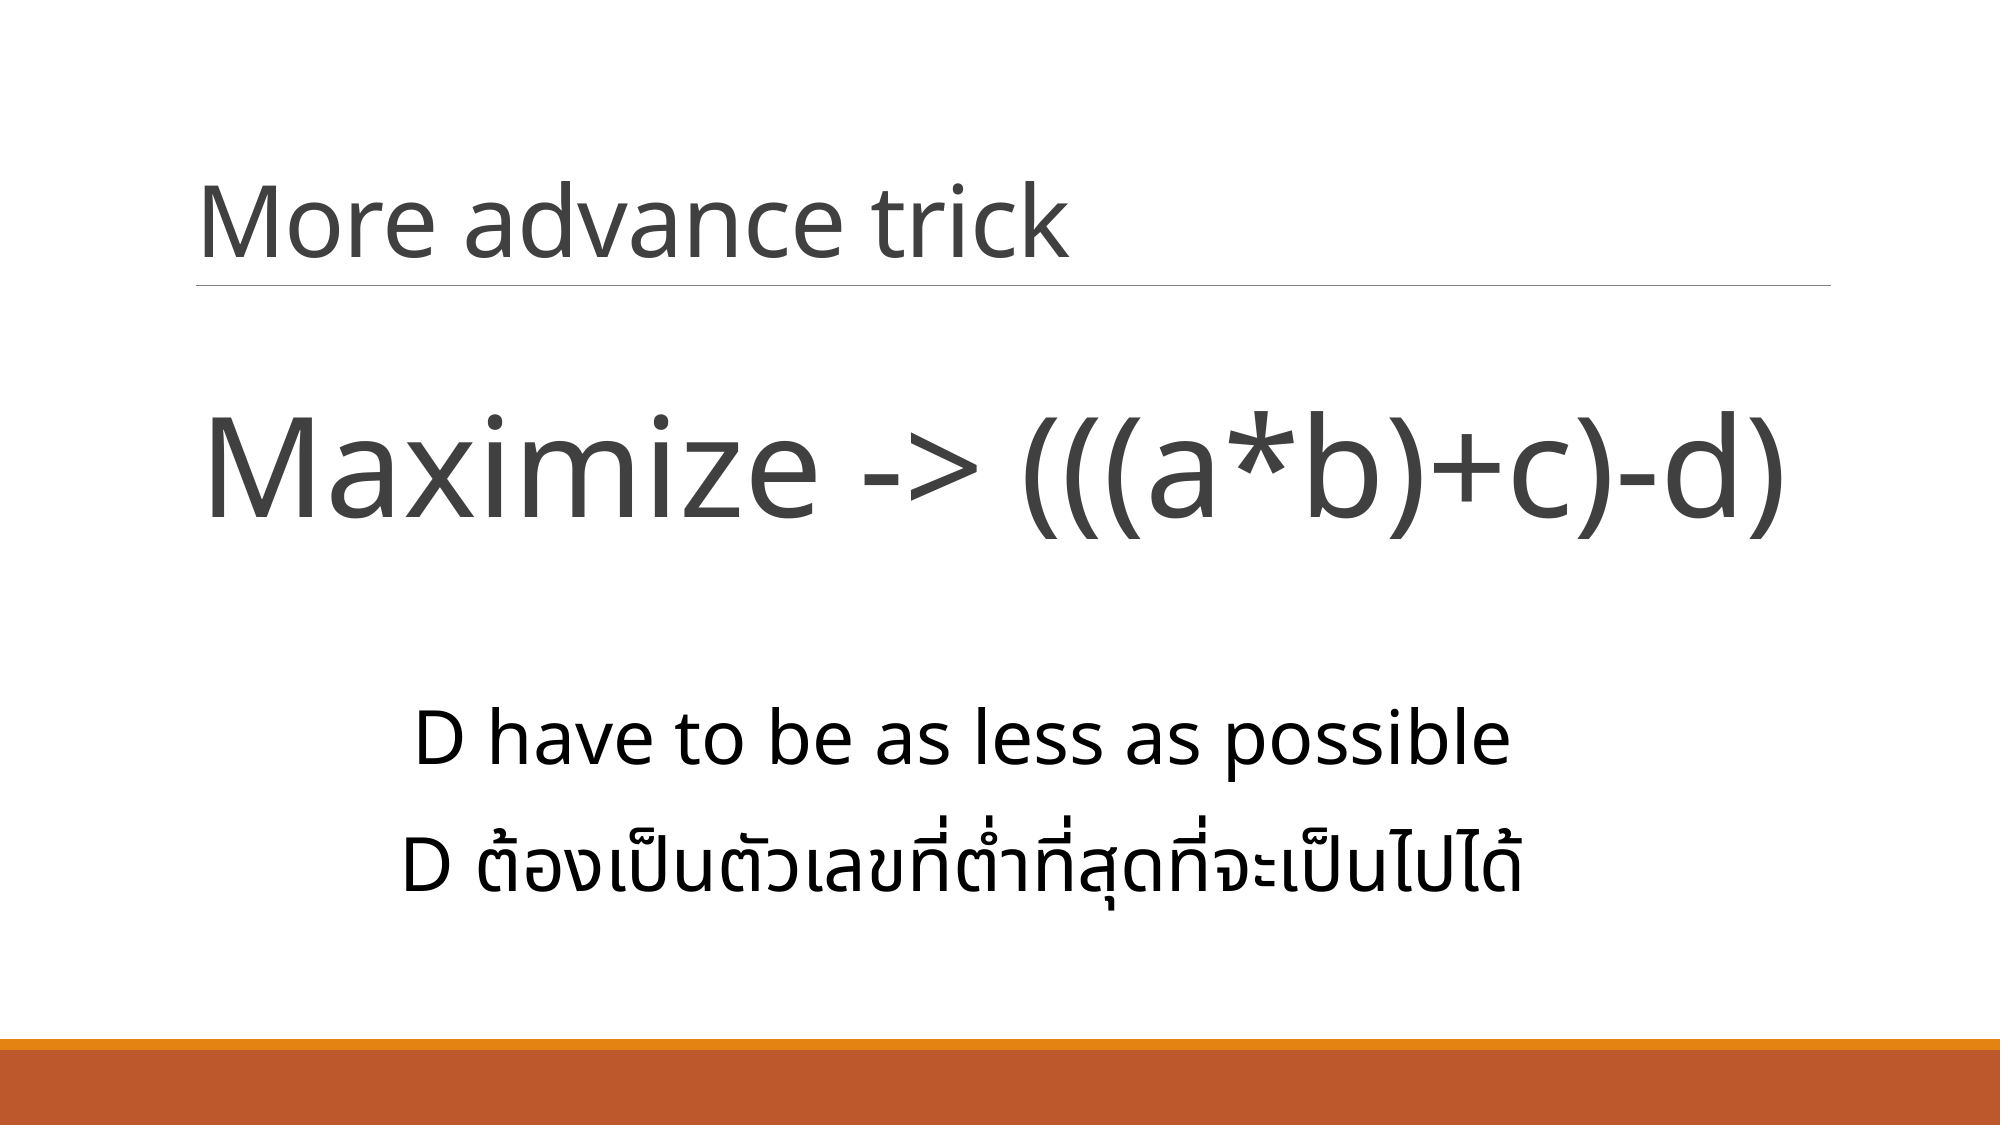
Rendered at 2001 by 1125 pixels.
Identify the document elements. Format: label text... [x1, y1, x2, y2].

text_box D have to be as less as possible [397, 682, 1529, 788]
text_box D ต้องเป็นตัวเลขที่ต่ำที่สุดที่จะเป็นไปได้ [385, 808, 1542, 914]
list Maximize -> (((a*b)+c)-d) [174, 389, 1825, 683]
title More advance trick [180, 47, 1830, 285]
